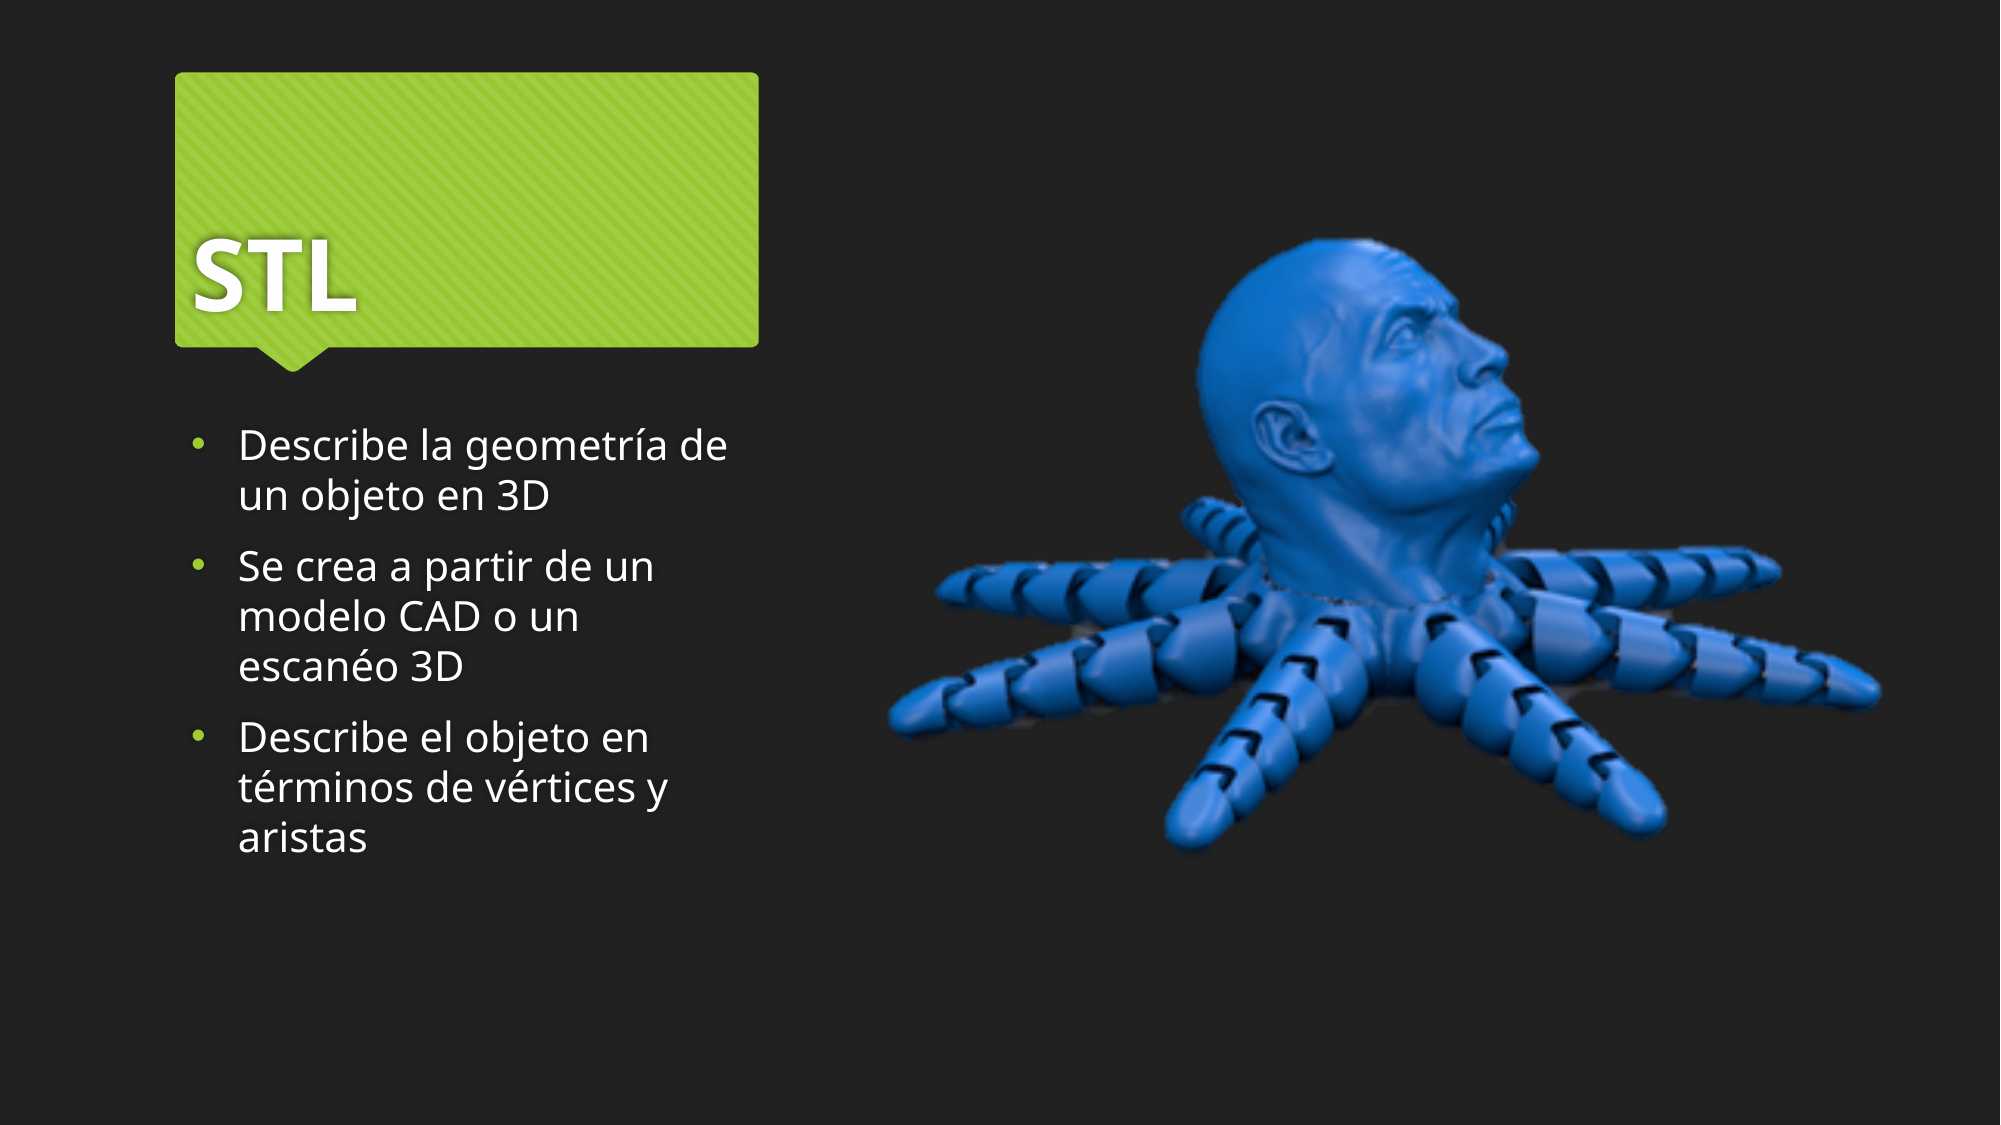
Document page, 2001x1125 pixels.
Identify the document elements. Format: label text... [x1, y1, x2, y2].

title STL [176, 73, 758, 339]
picture [838, 161, 1961, 962]
list Describe la geometría de un objeto en 3D Se crea a partir de un modelo CAD o un escanéo 3D Describe el objeto en términos de vértices y aristas [176, 370, 758, 962]
